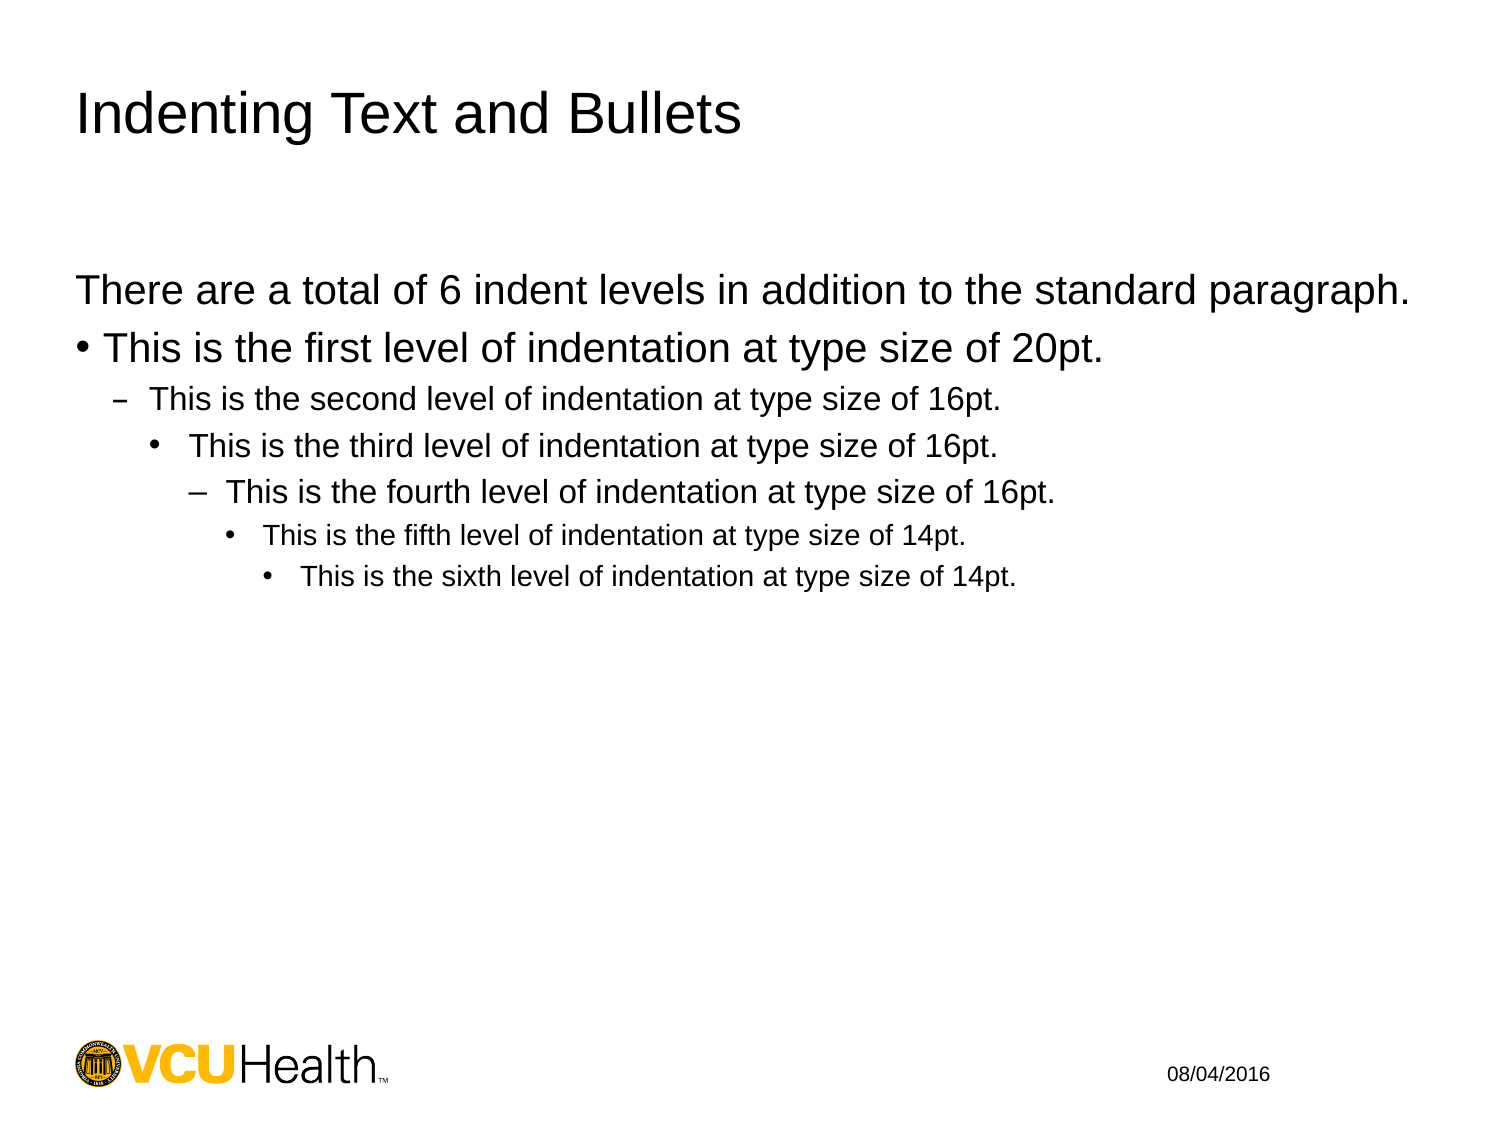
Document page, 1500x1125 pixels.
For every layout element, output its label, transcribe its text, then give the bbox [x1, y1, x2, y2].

picture [0, 974, 526, 1125]
list There are a total of 6 indent levels in addition to the standard paragraph. This is the first level of indentation at type size of 20pt. This is the second level of indentation at type size of 16pt. This is the third level of indentation at type size of 16pt. This is the fourth level of indentation at type size of 16pt. This is the fifth level of indentation at type size of 14pt. This is the sixth level of indentation at type size of 14pt. [75, 262, 1425, 963]
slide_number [1061, 1060, 1286, 1086]
title Indenting Text and Bullets [75, 75, 1425, 226]
